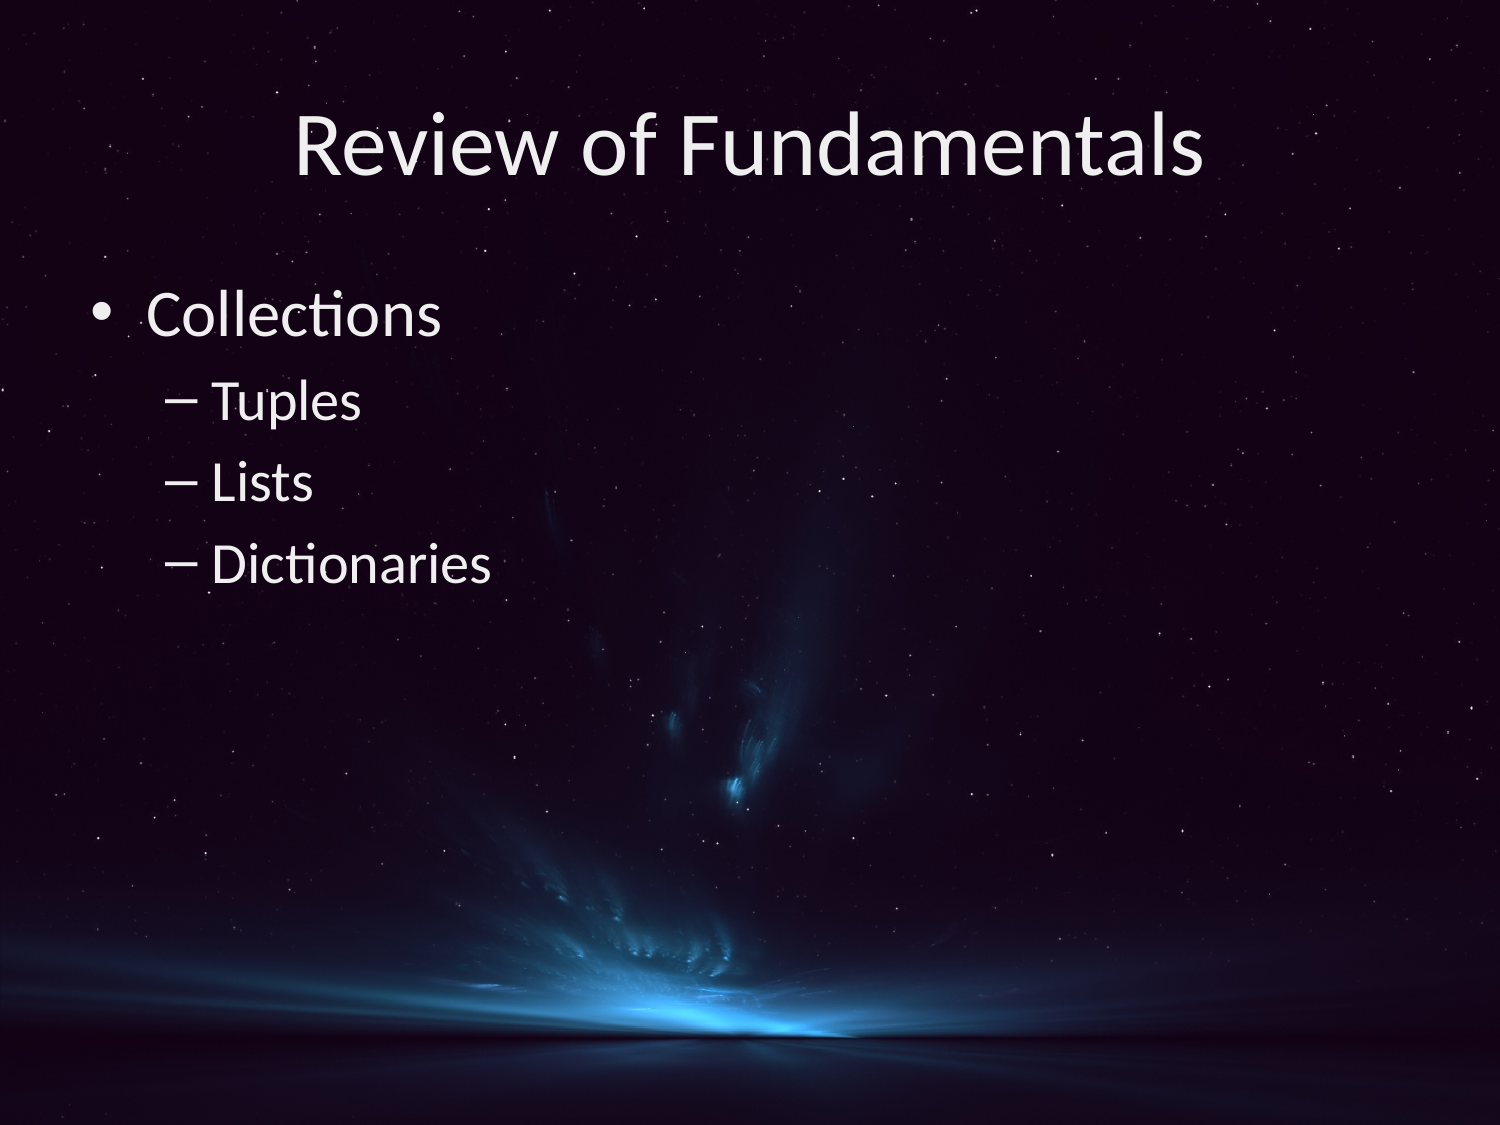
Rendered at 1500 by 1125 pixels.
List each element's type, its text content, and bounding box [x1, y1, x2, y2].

picture [0, 0, 1500, 1125]
title Review of Fundamentals [75, 45, 1425, 233]
list Collections Tuples Lists Dictionaries [75, 262, 1425, 1005]
